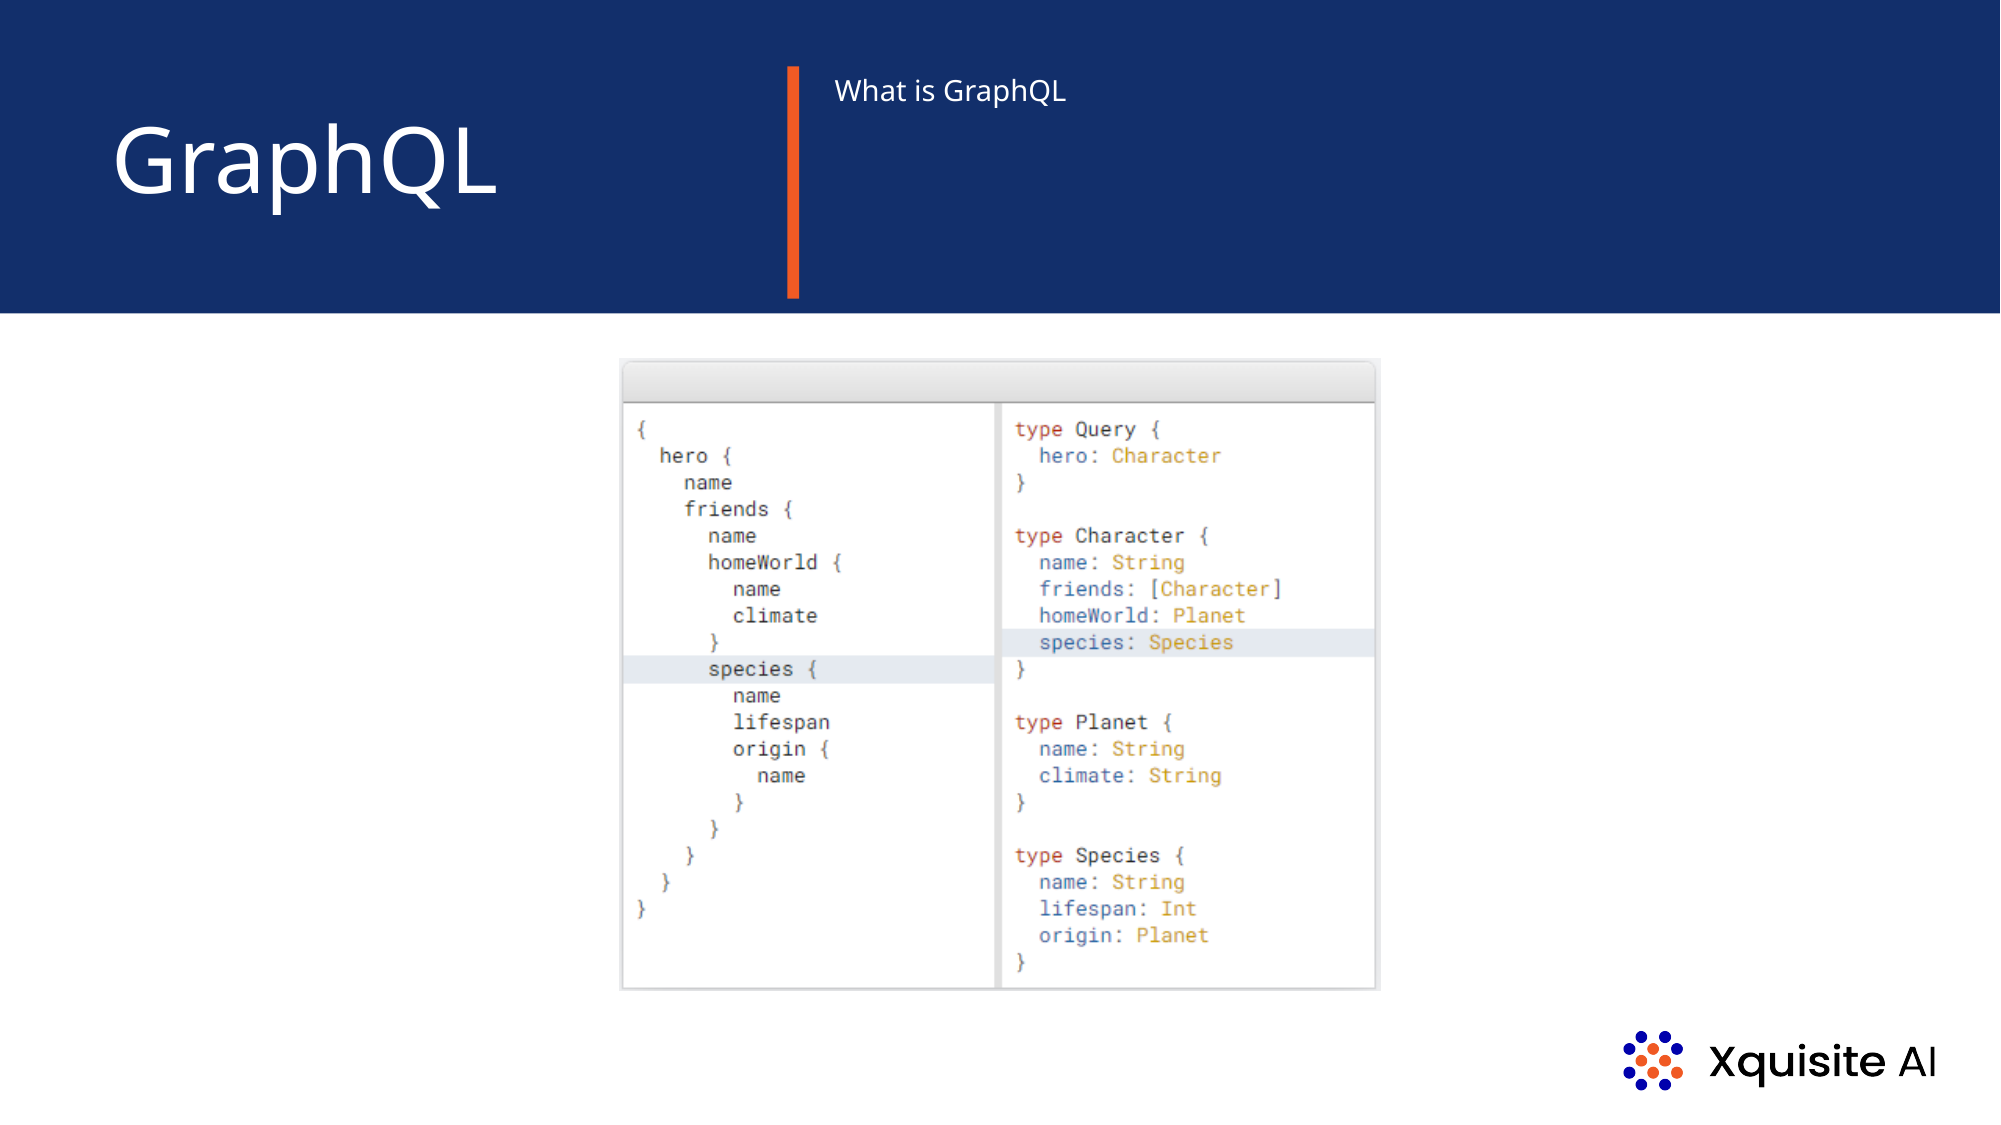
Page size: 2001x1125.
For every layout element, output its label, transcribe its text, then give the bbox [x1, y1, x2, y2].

picture [1590, 1007, 1981, 1125]
text_box [786, 65, 800, 300]
text_box [0, 0, 2000, 314]
title GraphQL [96, 7, 817, 322]
picture [619, 358, 1381, 991]
text_box What is GraphQL [834, 65, 1910, 139]
